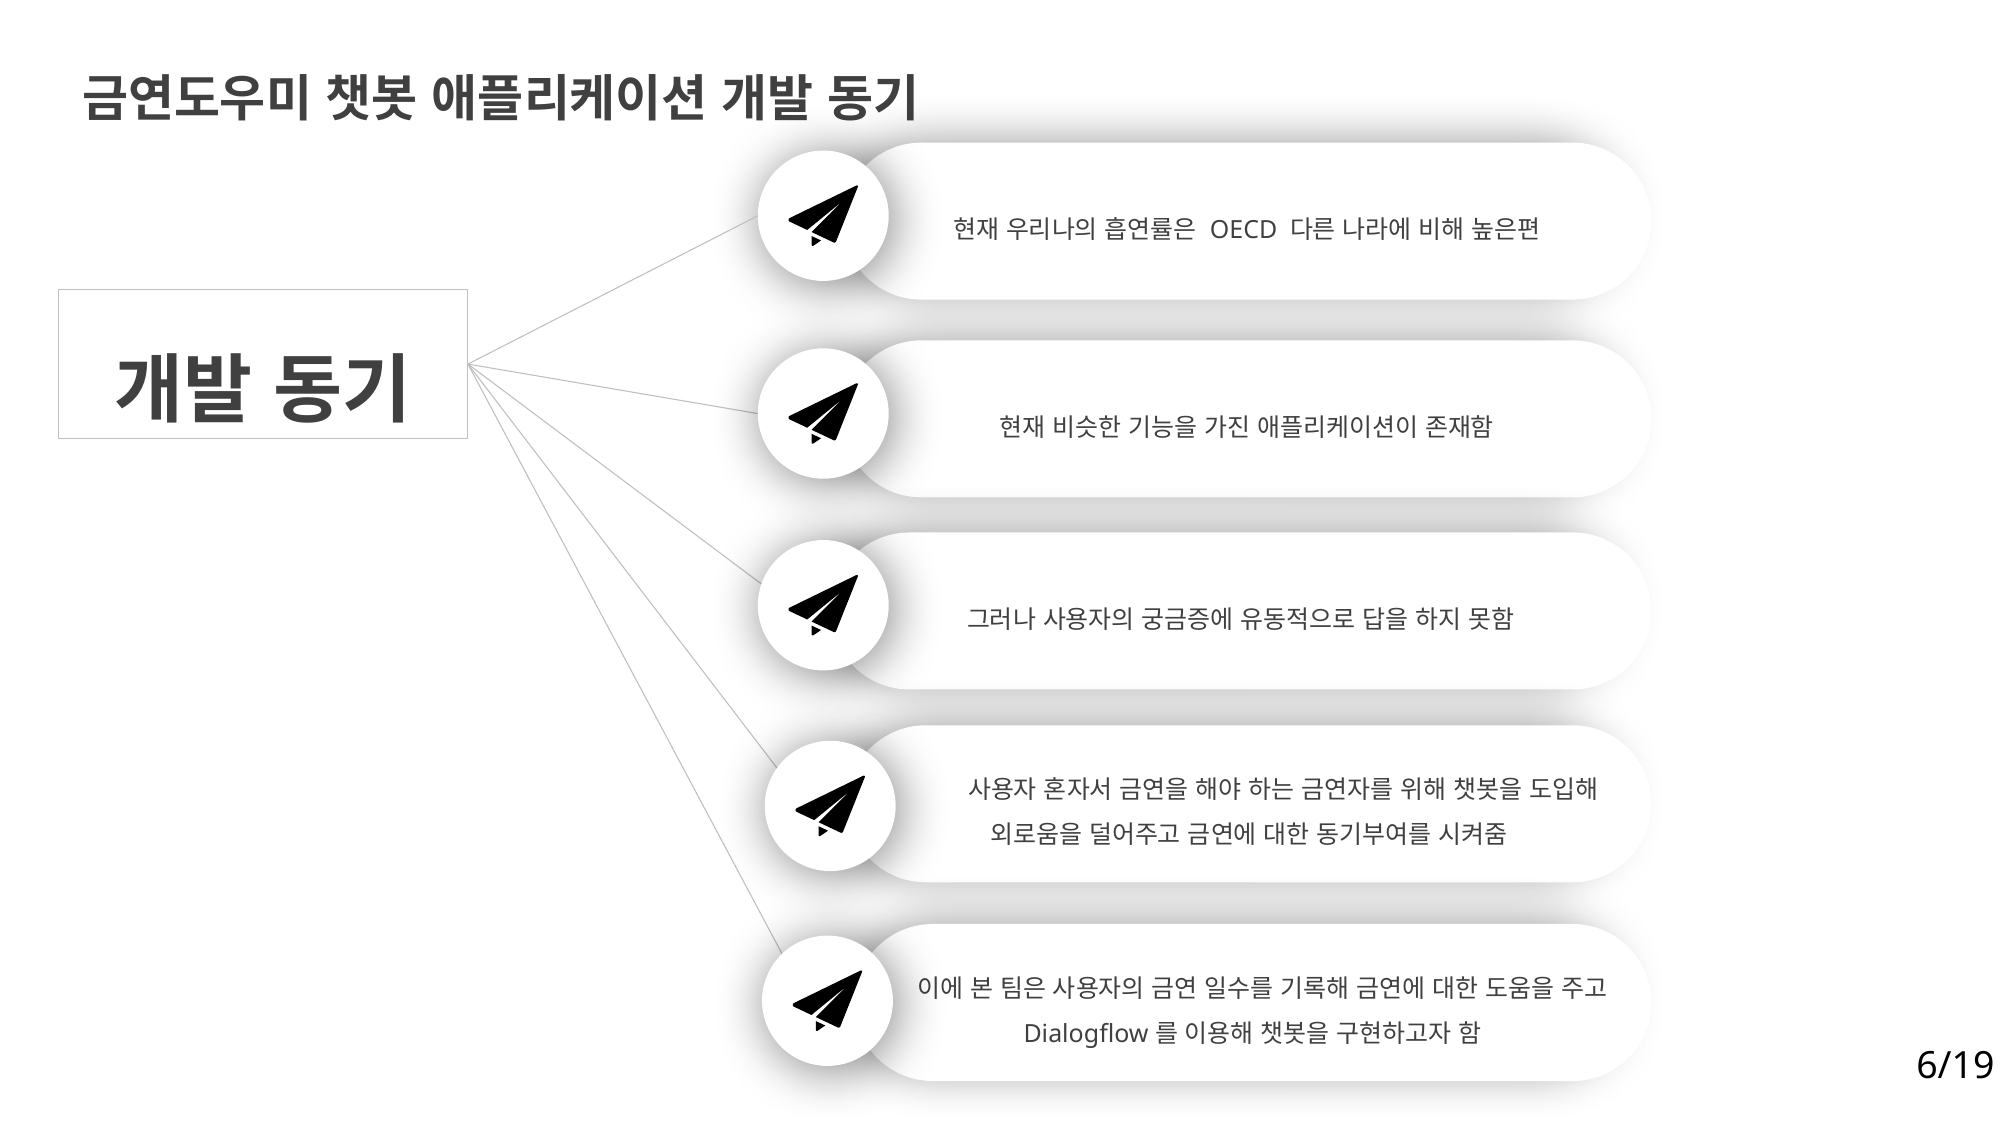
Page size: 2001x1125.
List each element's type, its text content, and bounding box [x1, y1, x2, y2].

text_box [761, 935, 893, 1066]
text_box 현재 비슷한 기능을 가진 애플리케이션이 존재함 [894, 339, 1653, 499]
text_box 이에 본 팀은 사용자의 금연 일수를 기록해 금연에 대한 도움을 주고 Dialogflow를 이용해 챗봇을 구현하고자 함 [898, 922, 1653, 1083]
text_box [764, 740, 896, 872]
text_box 그러나 사용자의 궁금증에 유동적으로 답을 하지 못함 [893, 531, 1653, 691]
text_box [757, 348, 889, 479]
text_box 개발 동기 [58, 289, 467, 439]
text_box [467, 215, 758, 357]
text_box 6/19 [1901, 1033, 2000, 1094]
text_box 현재 우리나의 흡연률은 OECD 다른 나라에 비해 높은편 [894, 141, 1653, 301]
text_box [757, 540, 889, 671]
text_box 사용자 혼자서 금연을 해야 하는 금연자를 위해 챗봇을 도입해 외로움을 덜어주고 금연에 대한 동기부여를 시켜줌 [895, 724, 1653, 884]
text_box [757, 150, 889, 281]
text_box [467, 357, 816, 1018]
text_box 금연도우미 챗봇 애플리케이션 개발 동기 [67, 28, 1023, 134]
